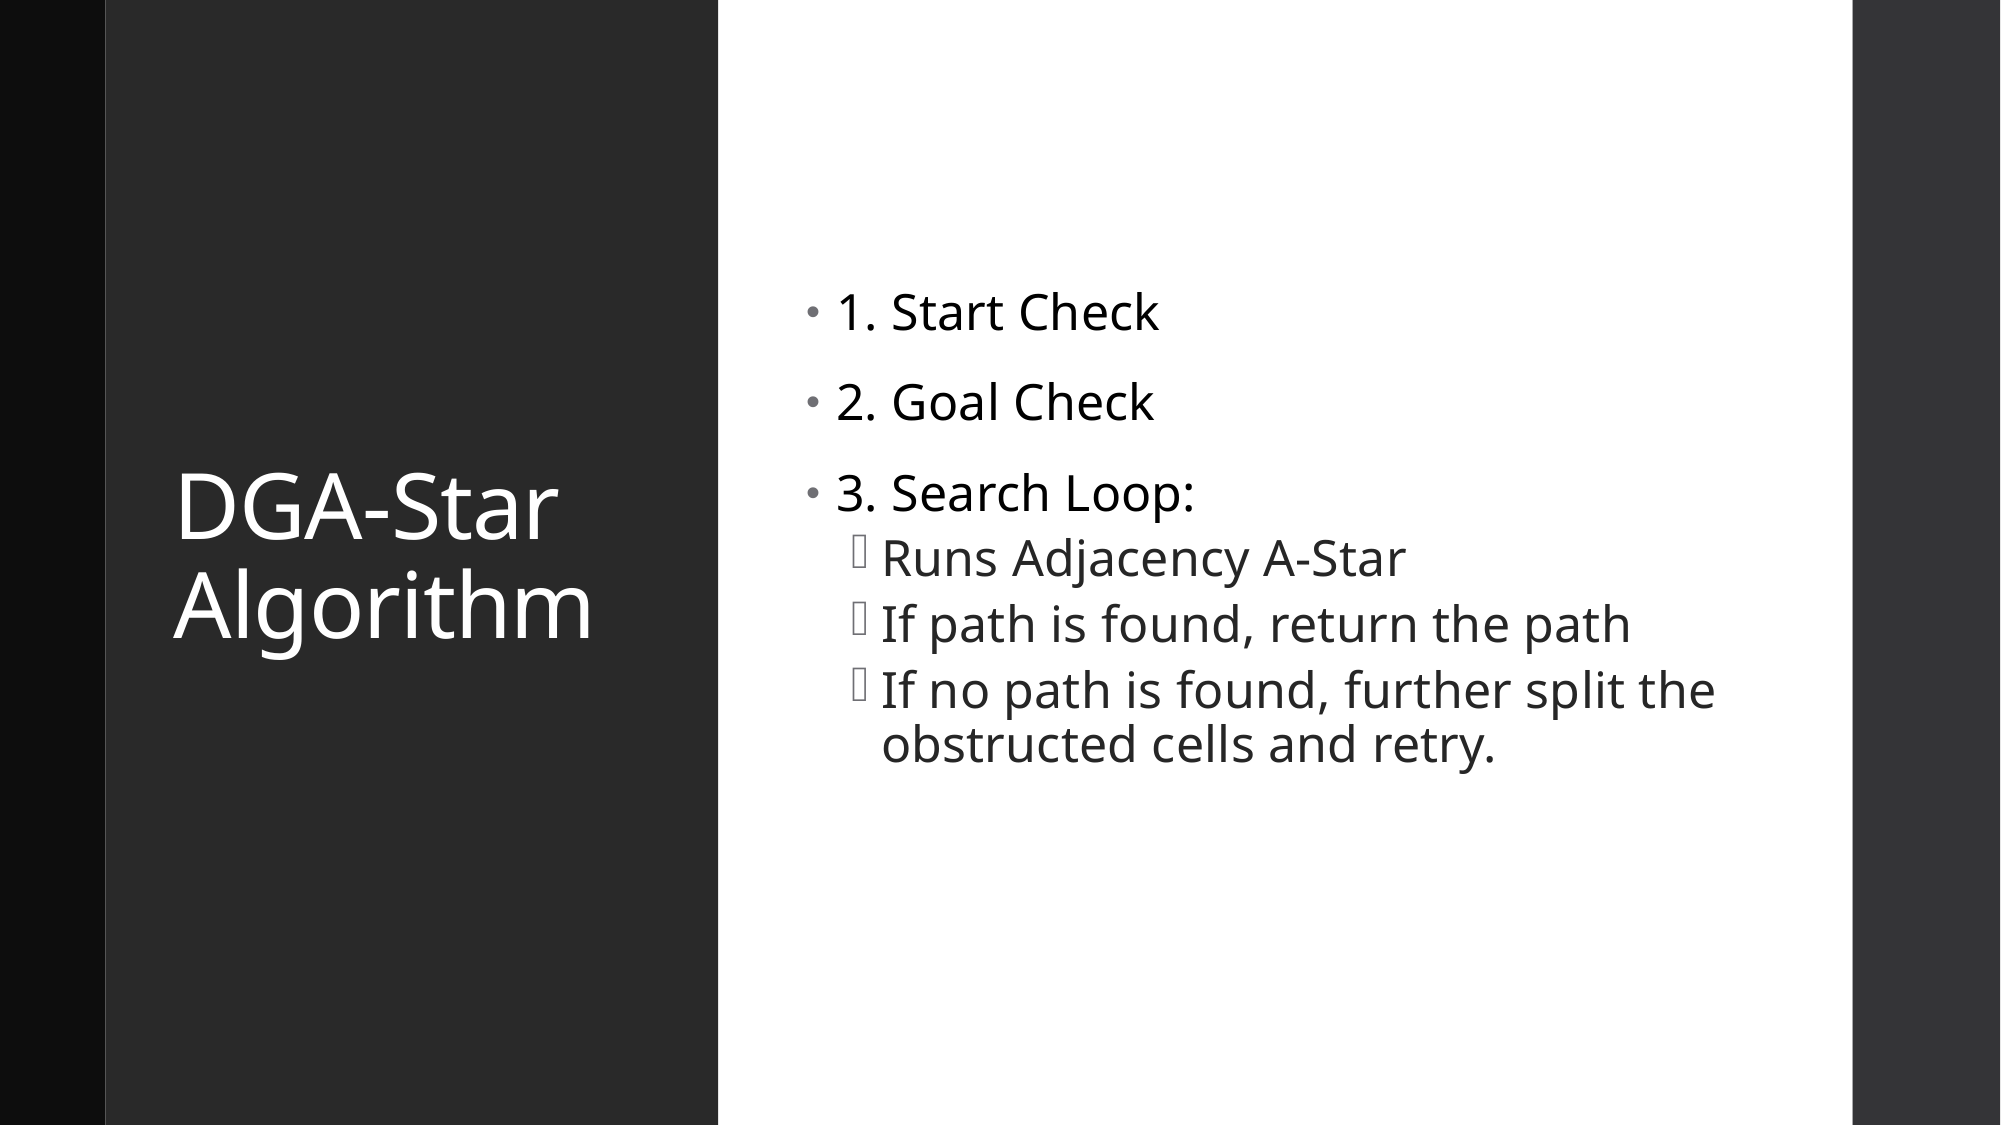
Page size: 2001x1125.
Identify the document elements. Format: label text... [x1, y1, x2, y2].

text_box [0, 0, 104, 1125]
text_box [104, 0, 717, 1125]
text_box [717, 0, 1854, 1125]
list 1. Start Check 2. Goal Check 3. Search Loop: Runs Adjacency A-Star If path is found, return the path If no path is found, further split the obstructed cells and retry. [790, 105, 1747, 1020]
title DGA-Star Algorithm [158, 105, 666, 1013]
